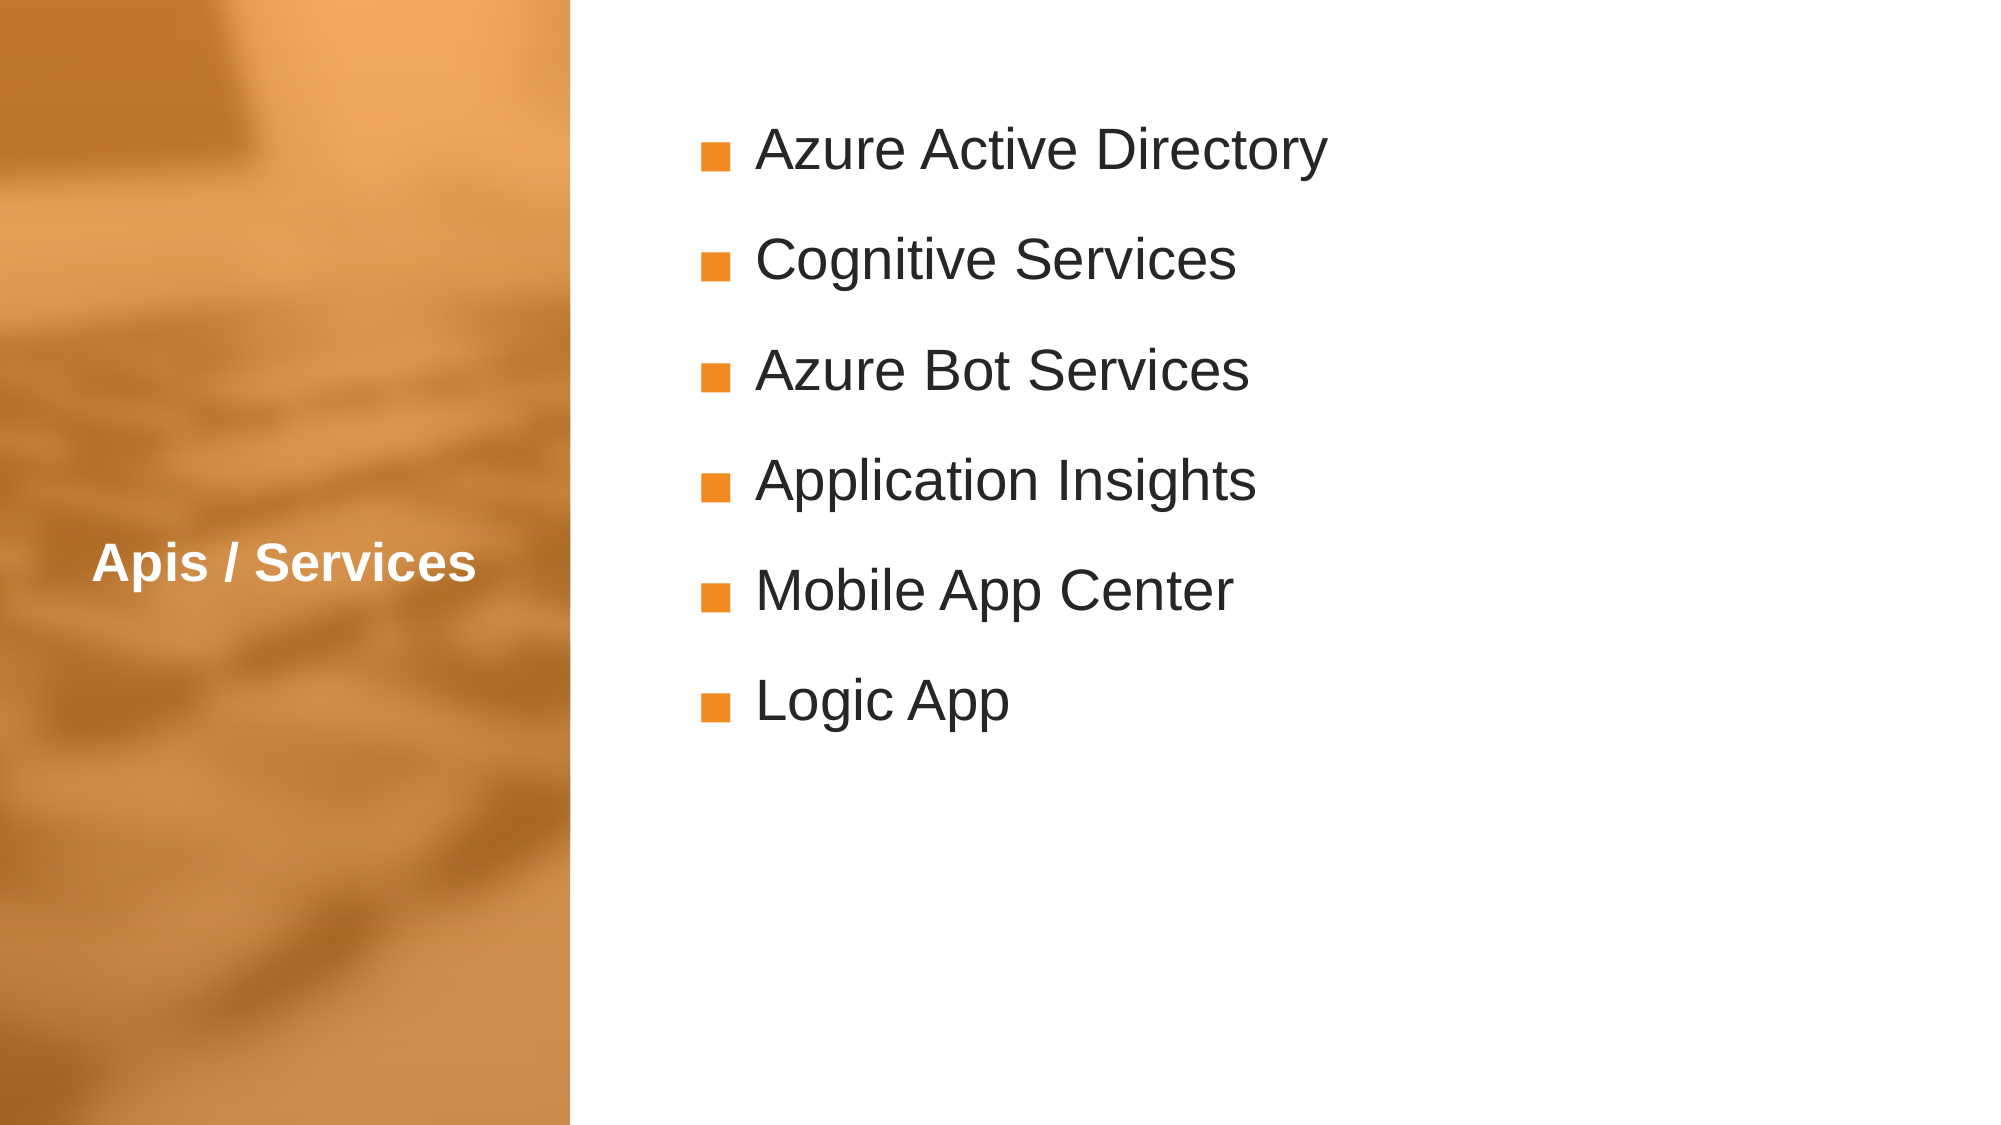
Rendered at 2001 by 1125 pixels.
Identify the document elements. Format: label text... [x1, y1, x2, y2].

list Azure Active Directory Cognitive Services Azure Bot Services Application Insights Mobile App Center Logic App [681, 96, 1882, 1031]
title Apis / Services [66, 139, 504, 989]
picture [0, 0, 571, 1125]
